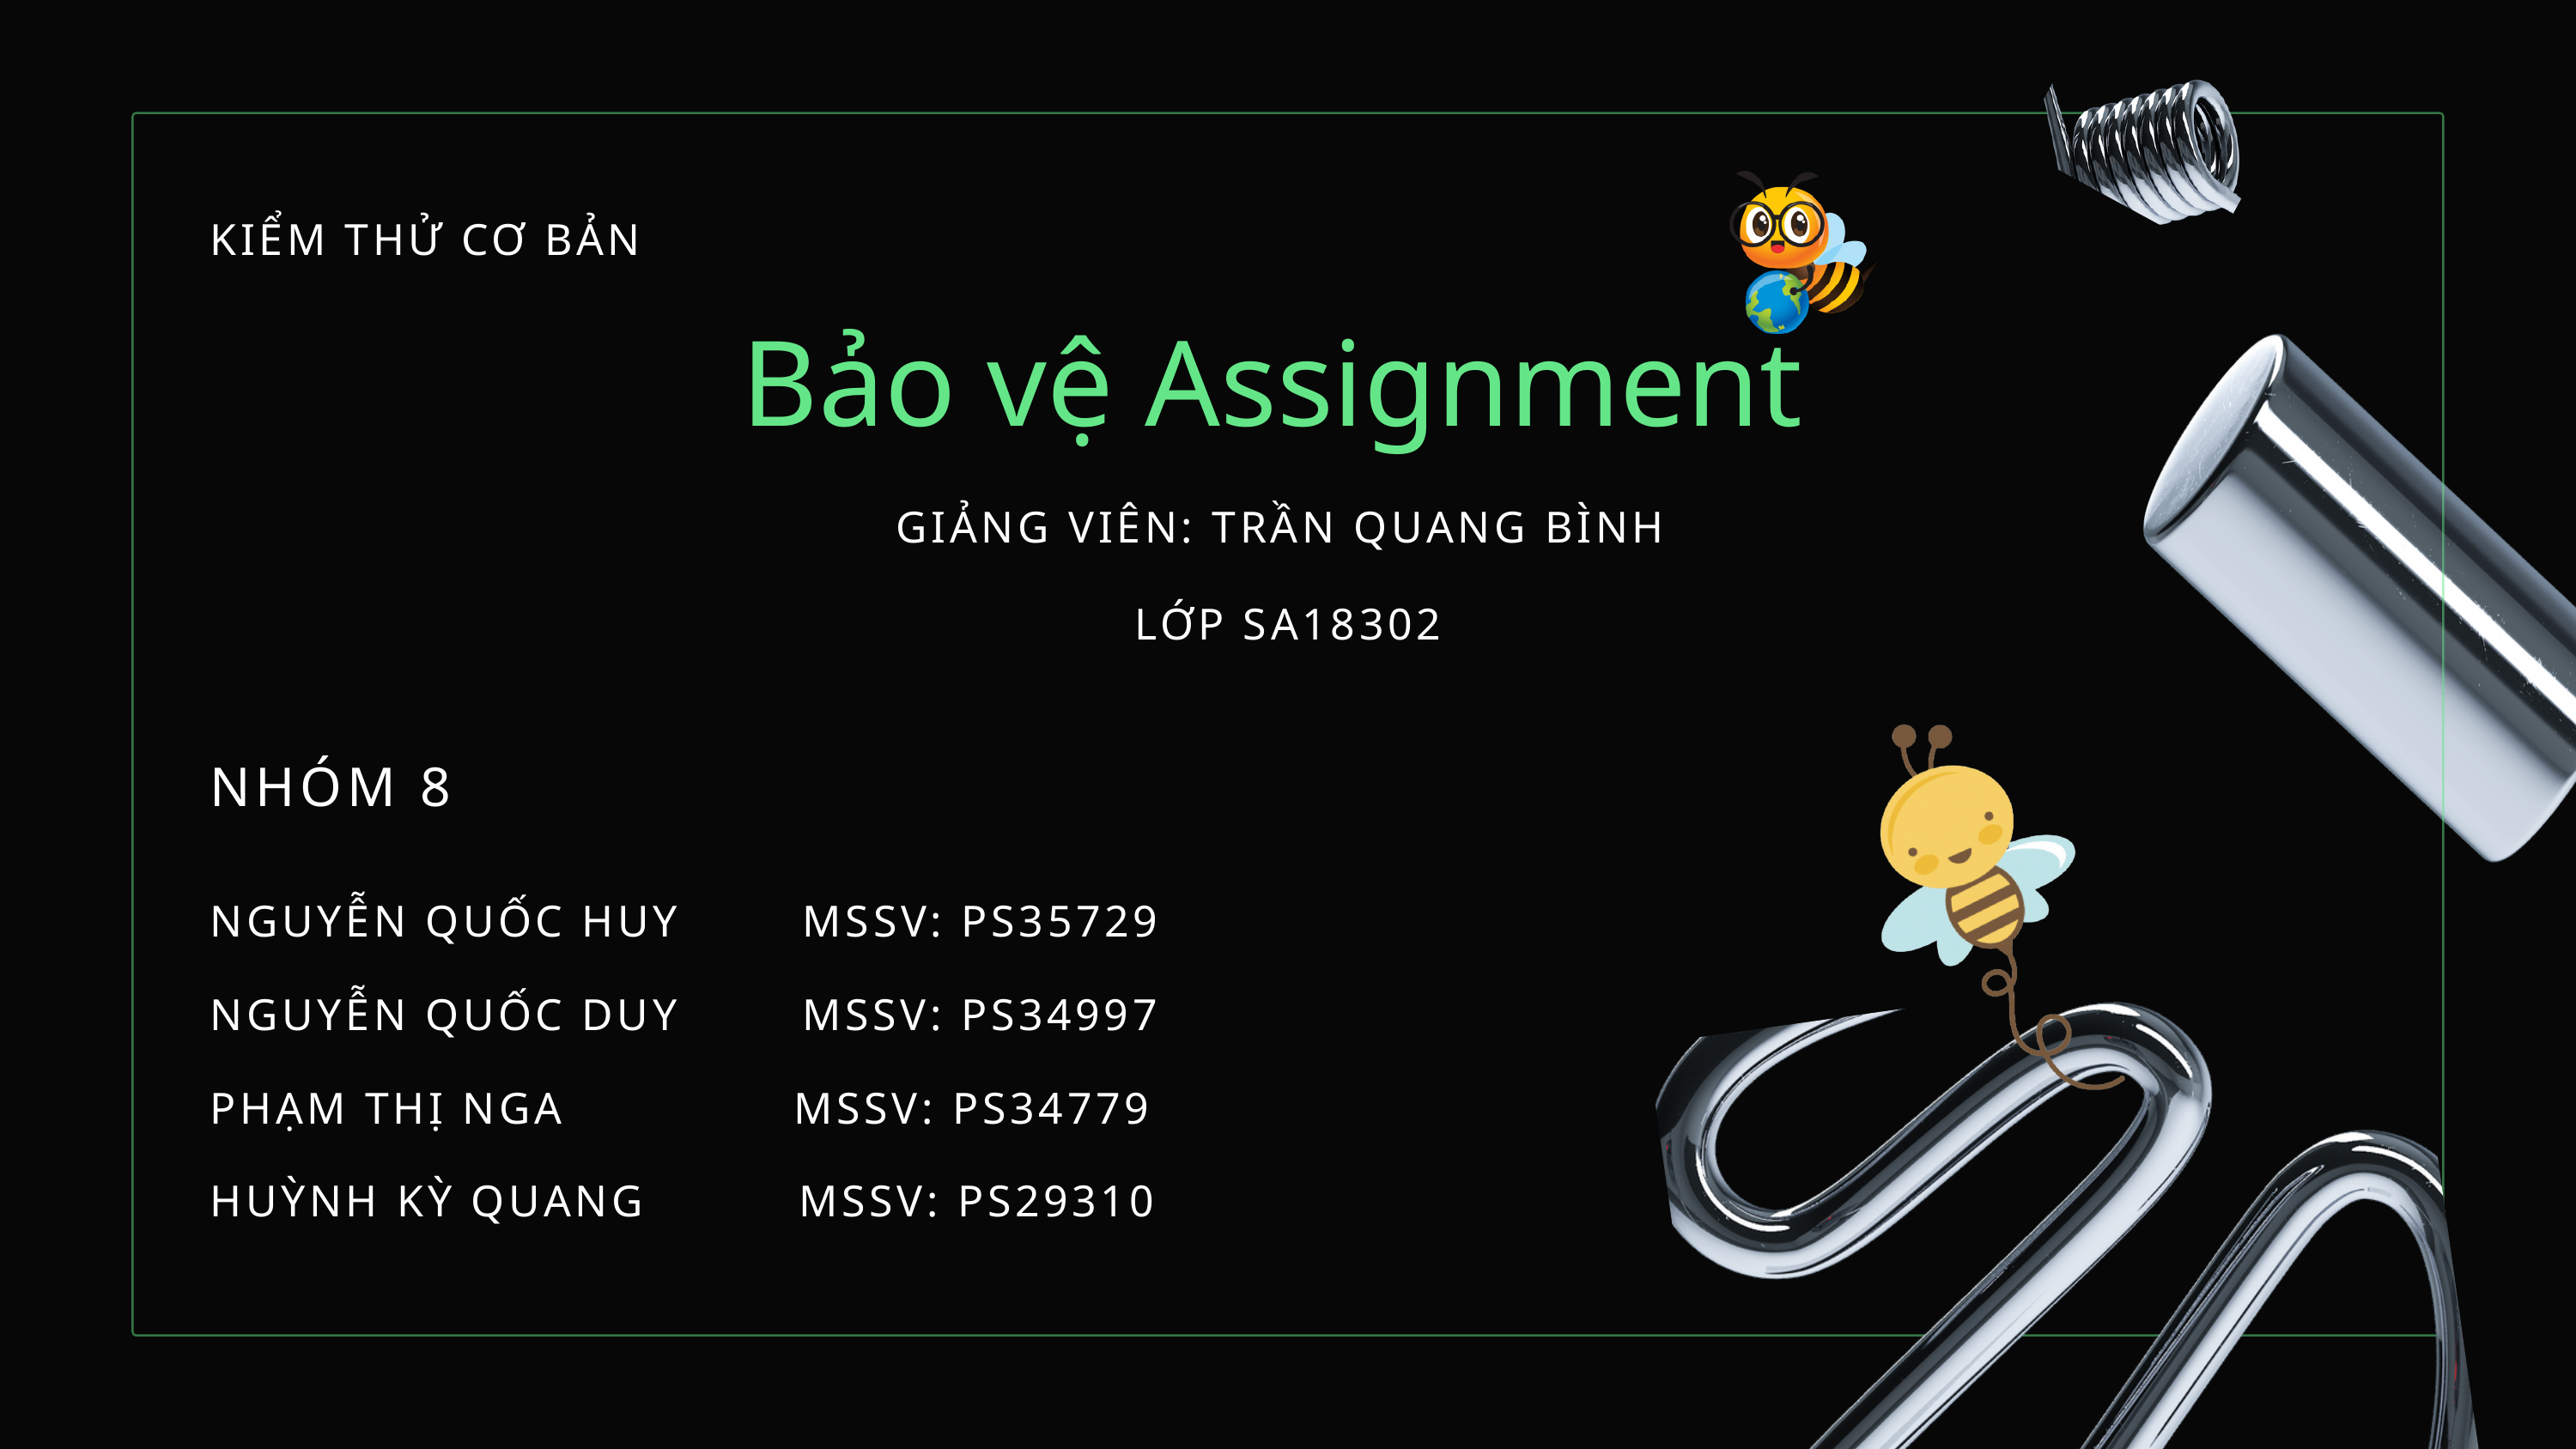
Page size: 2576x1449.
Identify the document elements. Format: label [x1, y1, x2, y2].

text_box [131, 112, 2445, 1337]
text_box [1688, 1224, 2479, 1449]
text_box [2038, 0, 2308, 109]
text_box [2447, 333, 2576, 863]
text_box [210, 890, 1598, 1222]
